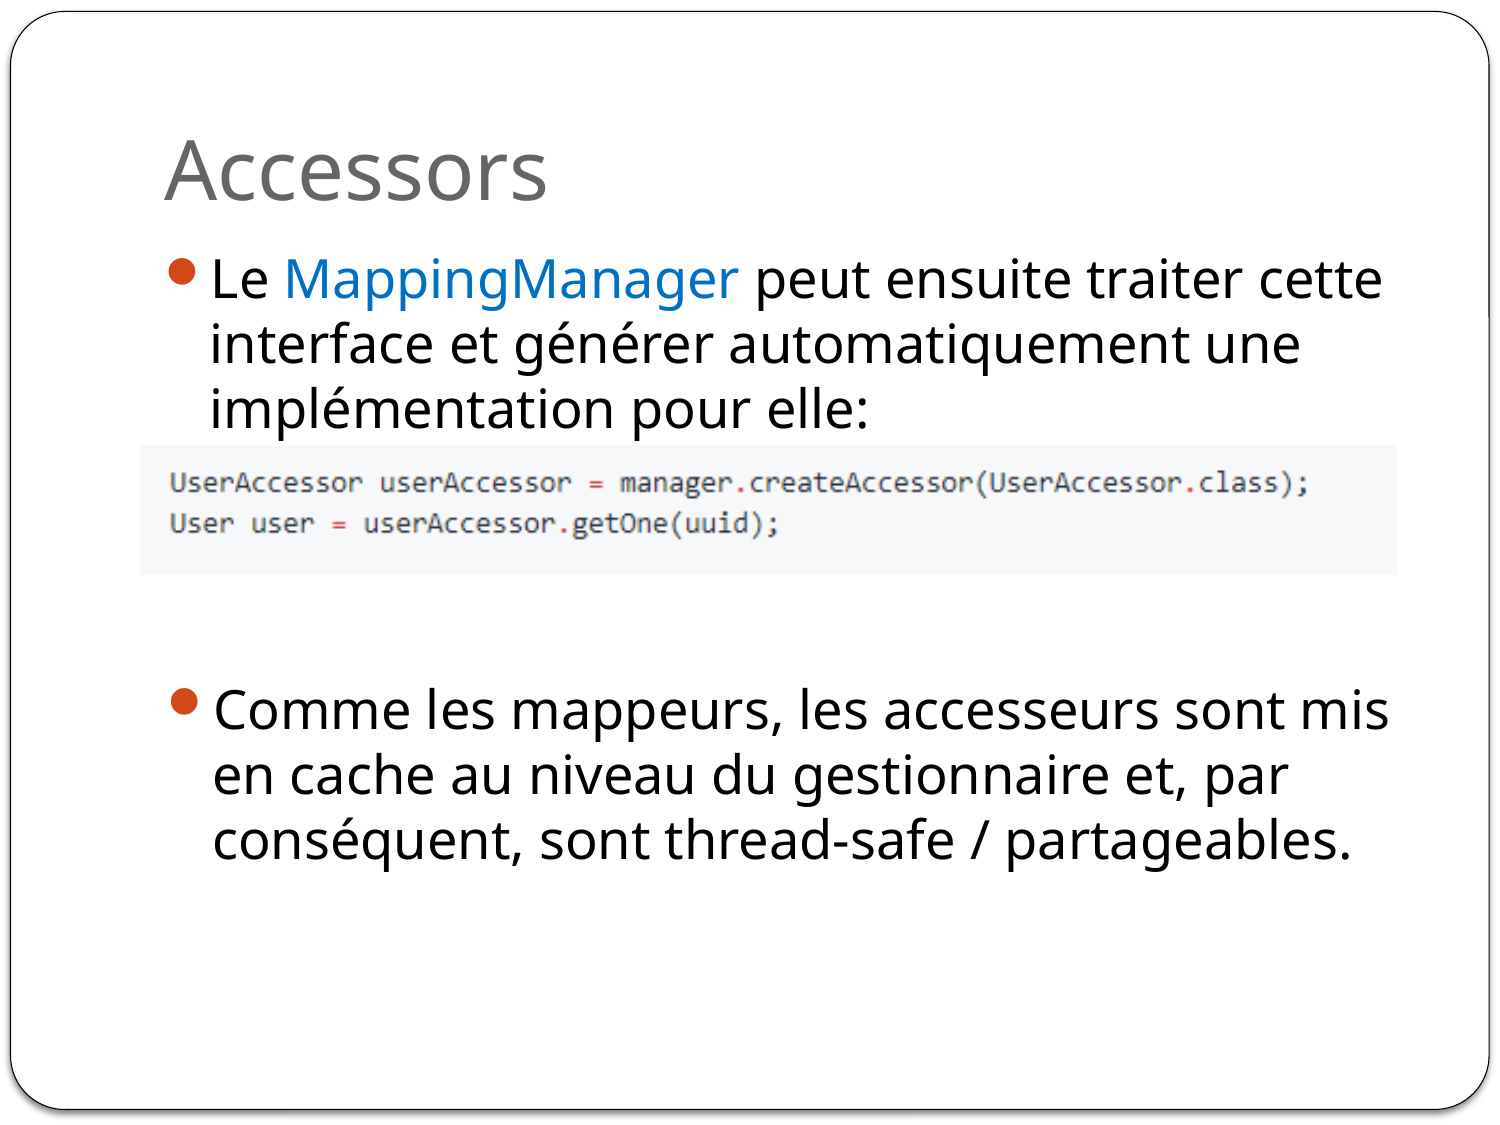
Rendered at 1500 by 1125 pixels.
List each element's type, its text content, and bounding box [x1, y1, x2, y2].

list Le MappingManager peut ensuite traiter cette interface et générer automatiquement une implémentation pour elle: [150, 237, 1425, 988]
picture [140, 445, 1398, 575]
title Accessors [150, 45, 1425, 233]
text_box Comme les mappeurs, les accesseurs sont mis en cache au niveau du gestionnaire et, par conséquent, sont thread-safe / partageables. [152, 667, 1418, 878]
